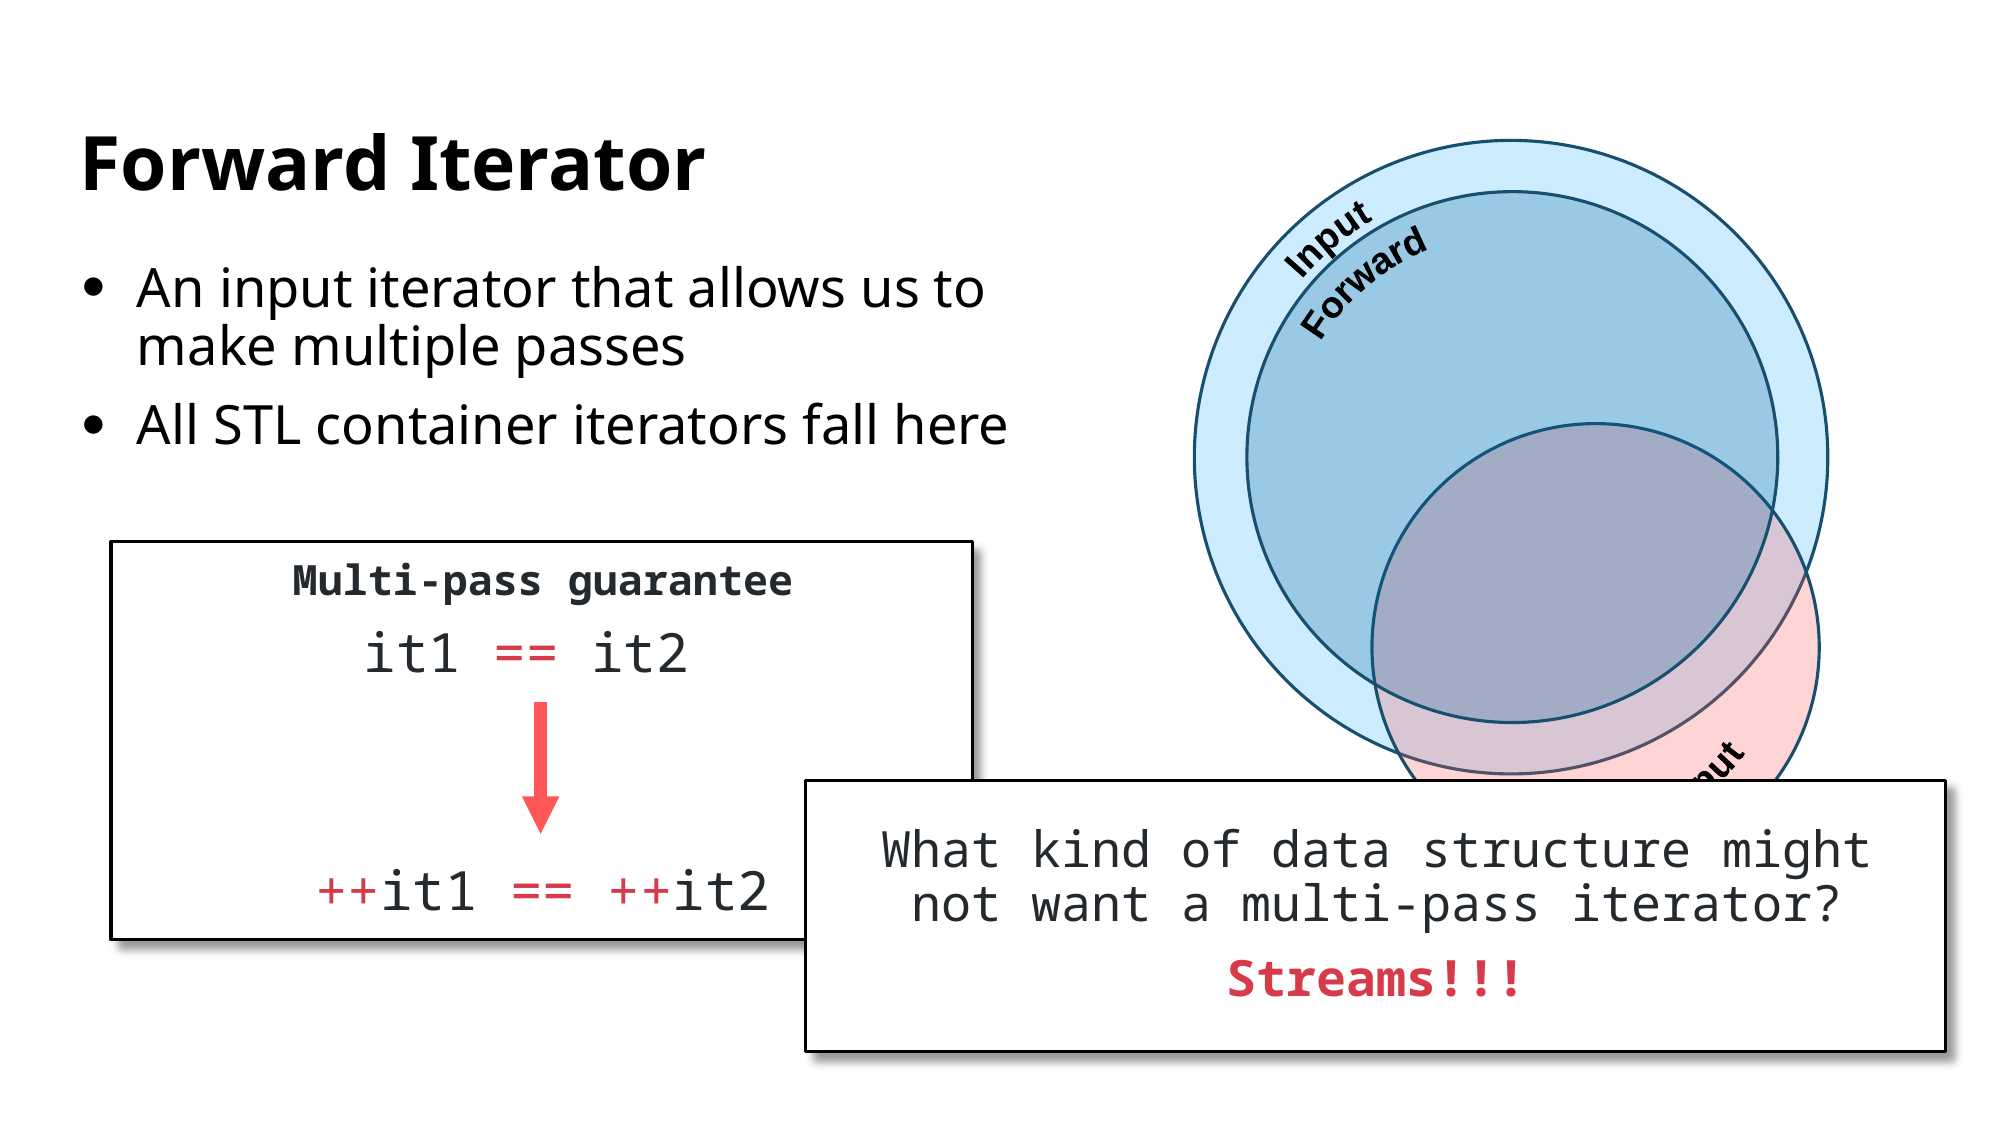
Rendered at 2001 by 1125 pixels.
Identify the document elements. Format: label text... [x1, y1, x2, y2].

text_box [1371, 423, 1820, 872]
title Forward Iterator [64, 103, 1936, 230]
text_box Multi-pass guarantee it1 == it2 ++it1 == ++it2 [111, 541, 973, 940]
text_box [1193, 139, 1829, 775]
list An input iterator that allows us to make multiple passes All STL container iterators fall here [64, 252, 1100, 1038]
text_box What kind of data structure might not want a multi-pass iterator? Streams!!! [805, 780, 1946, 1052]
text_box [1246, 191, 1779, 724]
